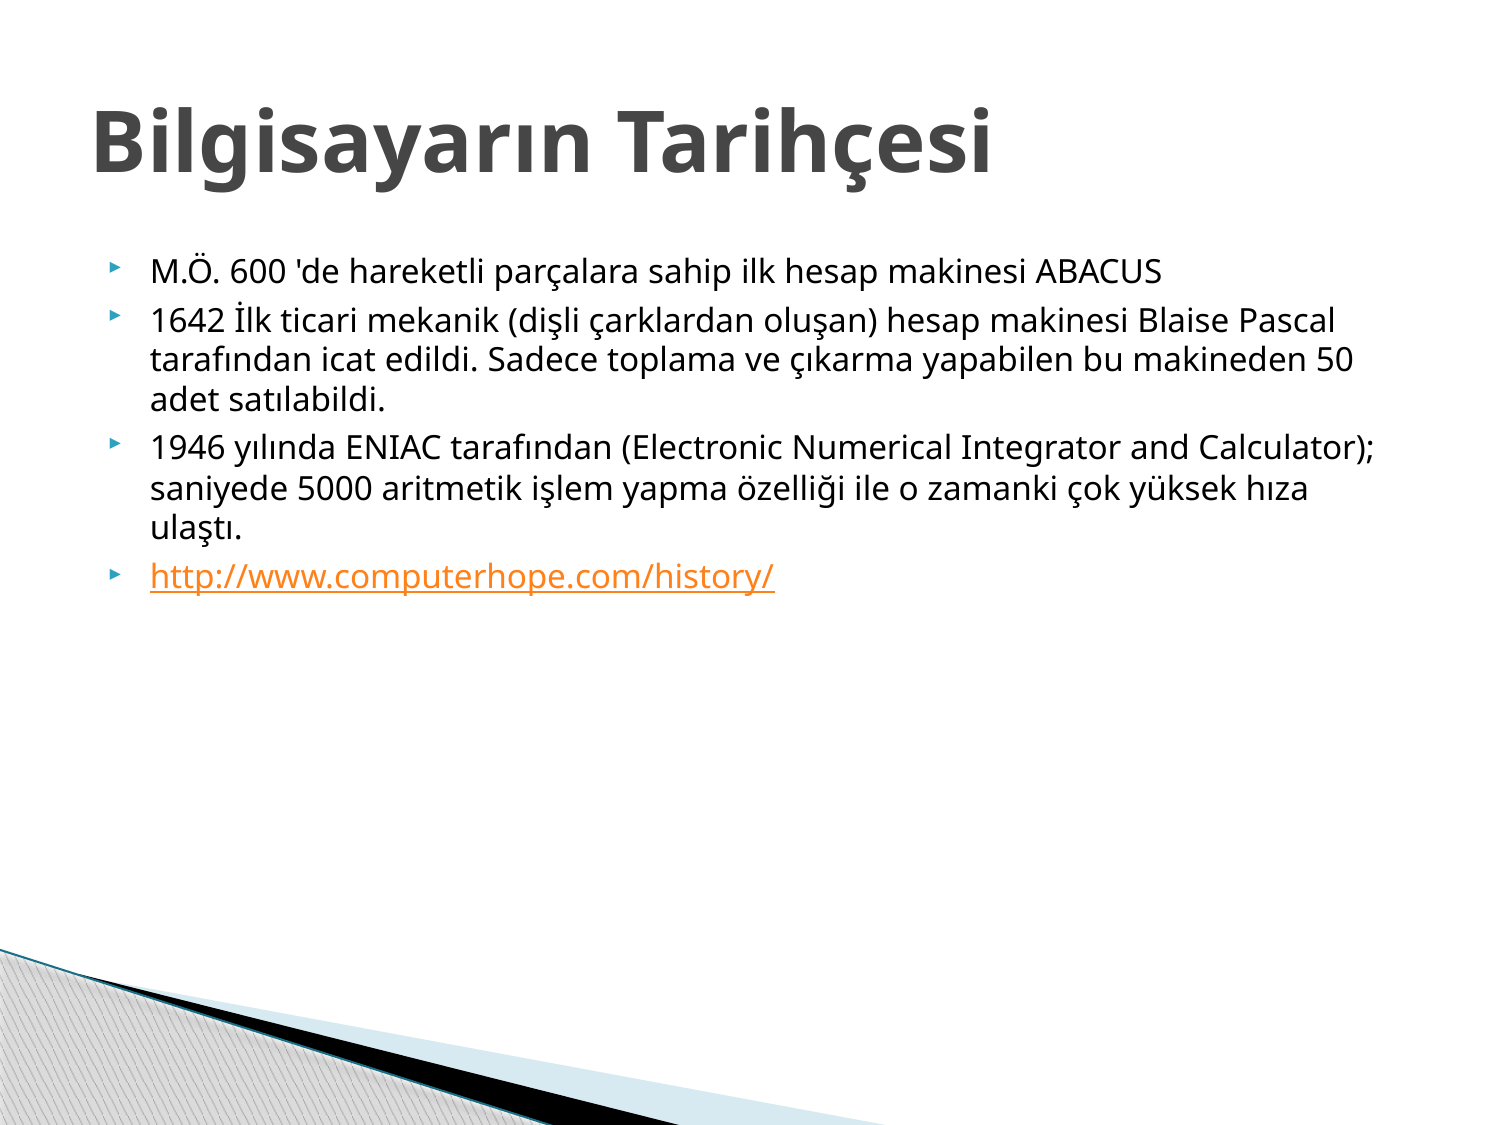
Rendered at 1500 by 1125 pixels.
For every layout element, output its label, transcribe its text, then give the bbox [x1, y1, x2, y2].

title Bilgisayarın Tarihçesi [75, 45, 1425, 233]
list M.Ö. 600 'de hareketli parçalara sahip ilk hesap makinesi ABACUS 1642 İlk ticari mekanik (dişli çarklardan oluşan) hesap makinesi Blaise Pascal tarafından icat edildi. Sadece toplama ve çıkarma yapabilen bu makineden 50 adet satılabildi. 1946 yılında ENIAC tarafından (Electronic Numerical Integrator and Calculator); saniyede 5000 aritmetik işlem yapma özelliği ile o zamanki çok yüksek hıza ulaştı. http://www.computerhope.com/history/ [75, 242, 1425, 986]
